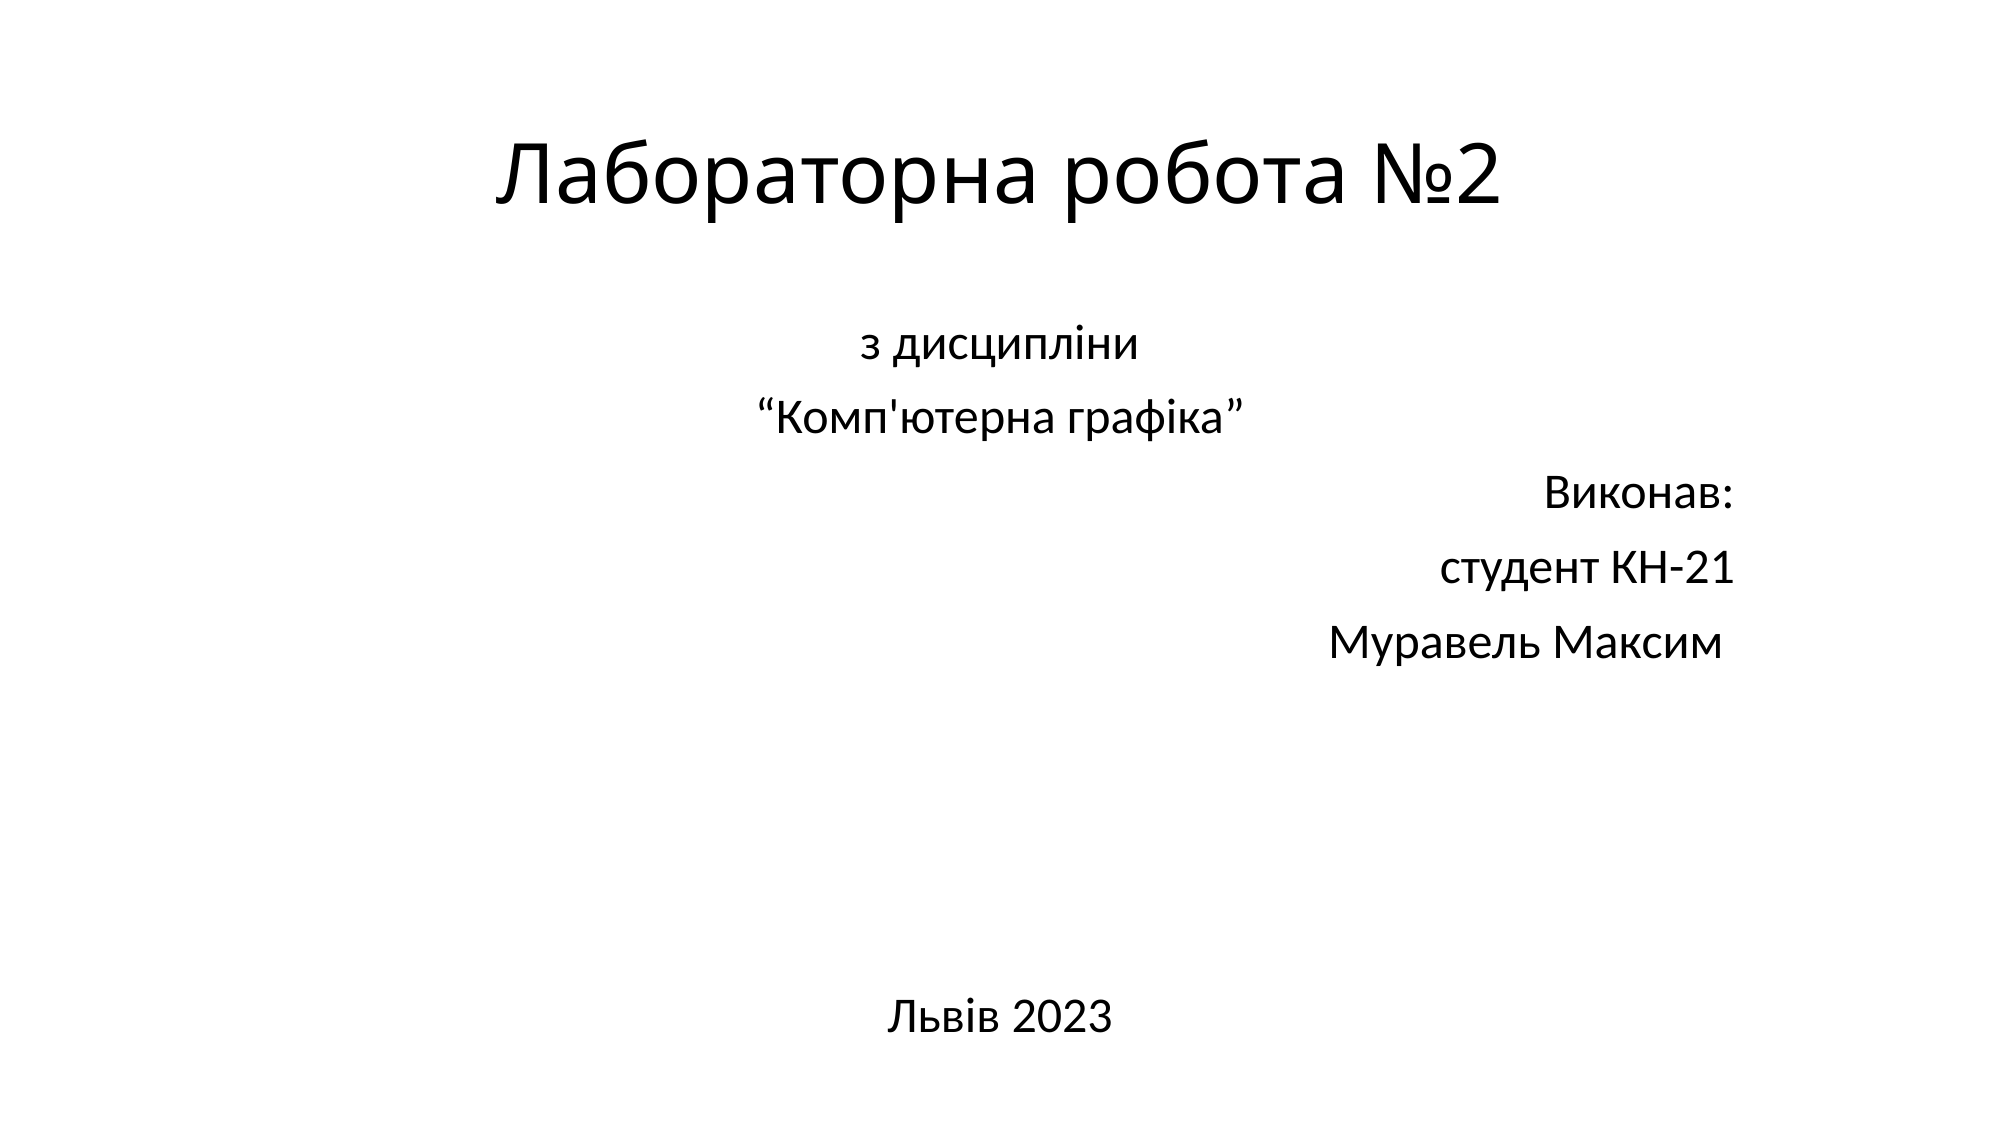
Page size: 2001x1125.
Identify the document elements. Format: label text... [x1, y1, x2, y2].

title Лабораторна робота №2 [249, 62, 1750, 229]
subtitle з дисципліни “Комп'ютерна графіка” Виконав: студент КН-21 Муравель Максим Львів 2023 [249, 308, 1750, 1088]
